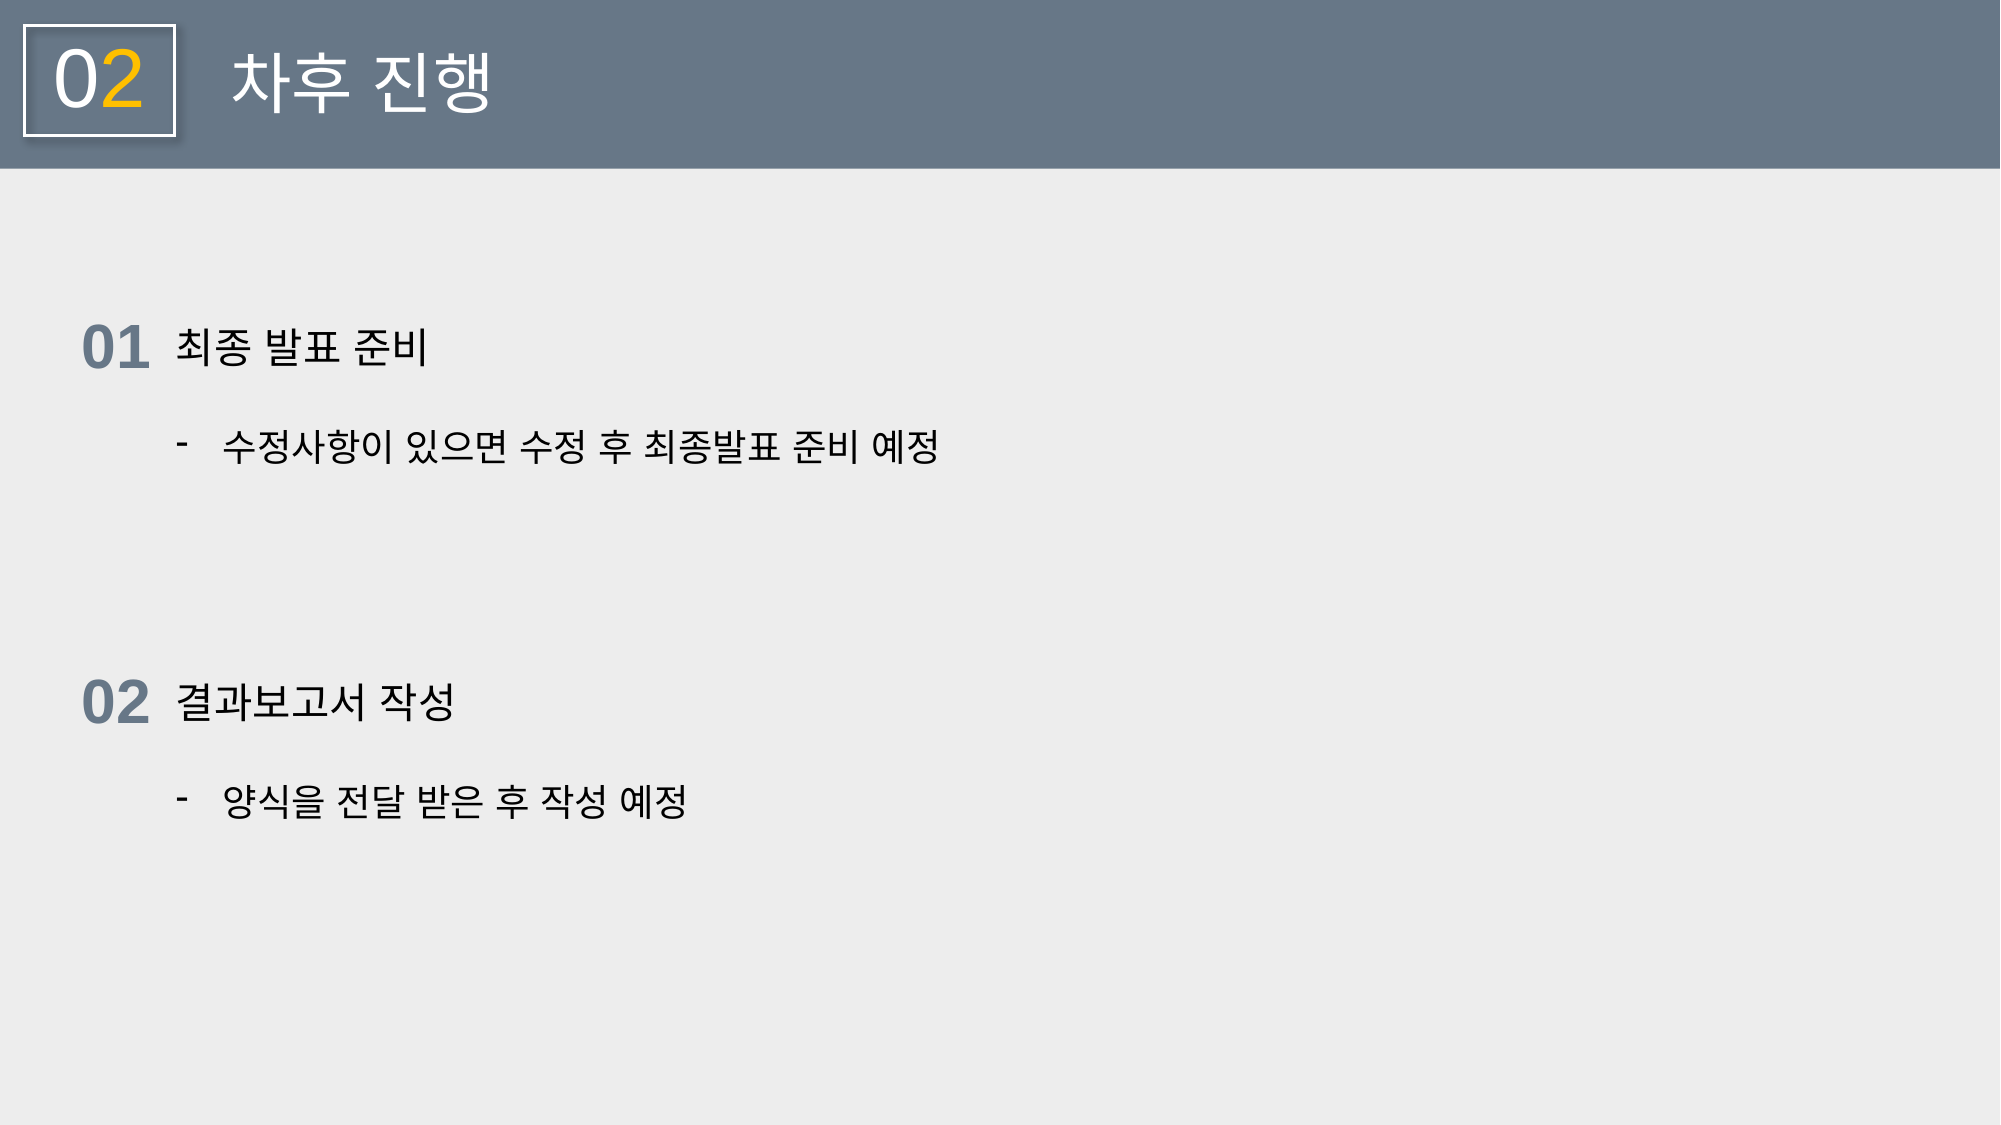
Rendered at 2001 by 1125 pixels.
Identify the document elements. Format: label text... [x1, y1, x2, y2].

text_box 01 [67, 298, 167, 389]
text_box 수정사항이 있으면 수정 후 최종발표 준비 예정 [161, 393, 1777, 476]
text_box [23, 24, 176, 137]
text_box 결과보고서 작성 [161, 669, 721, 735]
text_box 양식을 전달 받은 후 작성 예정 [161, 748, 1777, 832]
text_box 02 [38, 16, 161, 132]
text_box 차후 진행 [215, 34, 983, 130]
text_box [0, 0, 2000, 170]
text_box 02 [67, 653, 167, 744]
text_box 최종 발표 준비 [161, 314, 721, 380]
